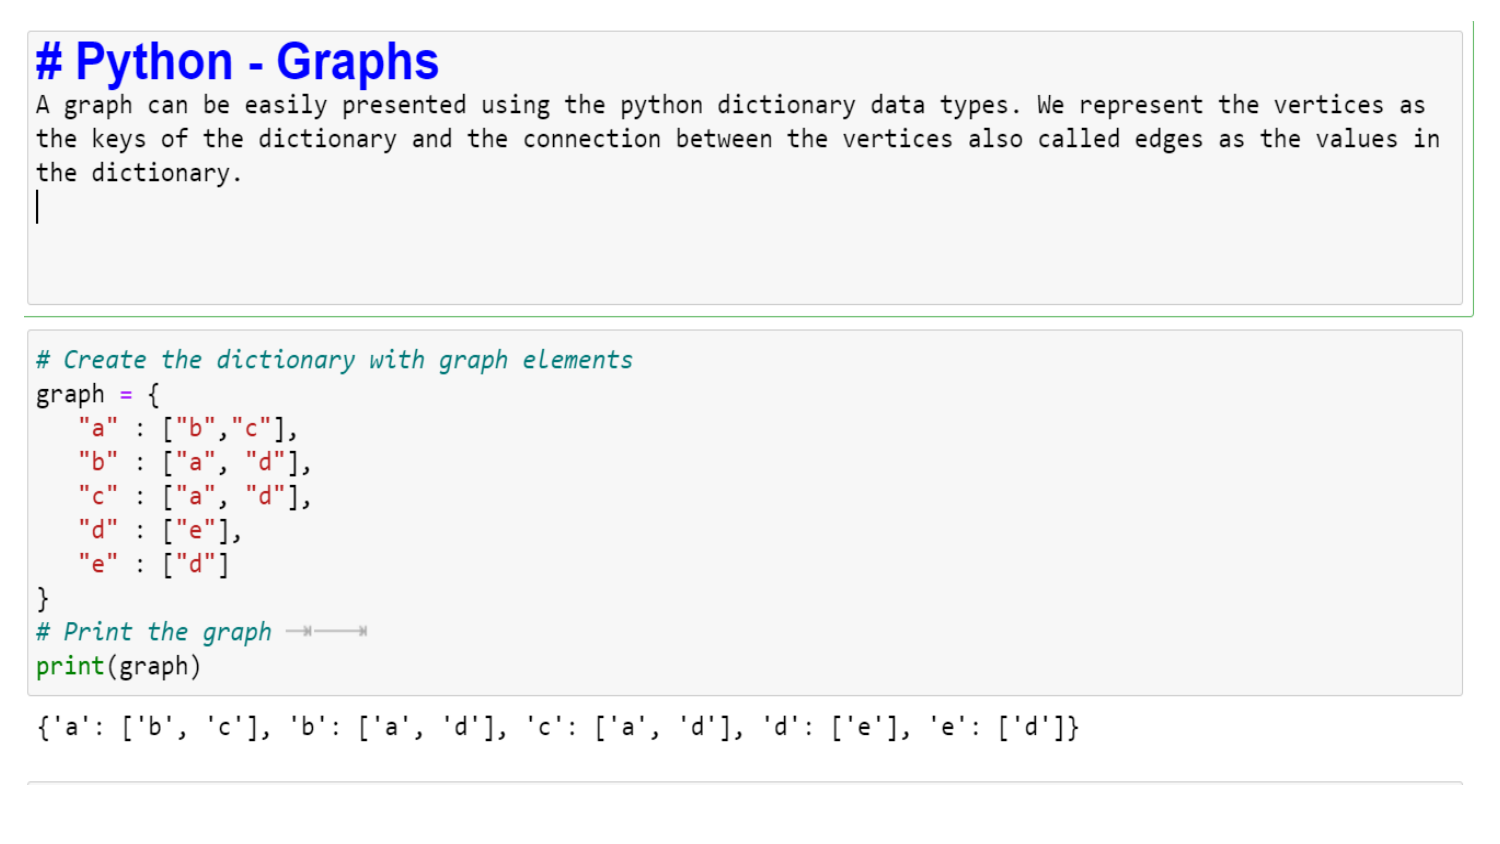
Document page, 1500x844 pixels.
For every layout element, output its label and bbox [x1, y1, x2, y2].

picture [24, 21, 1485, 785]
